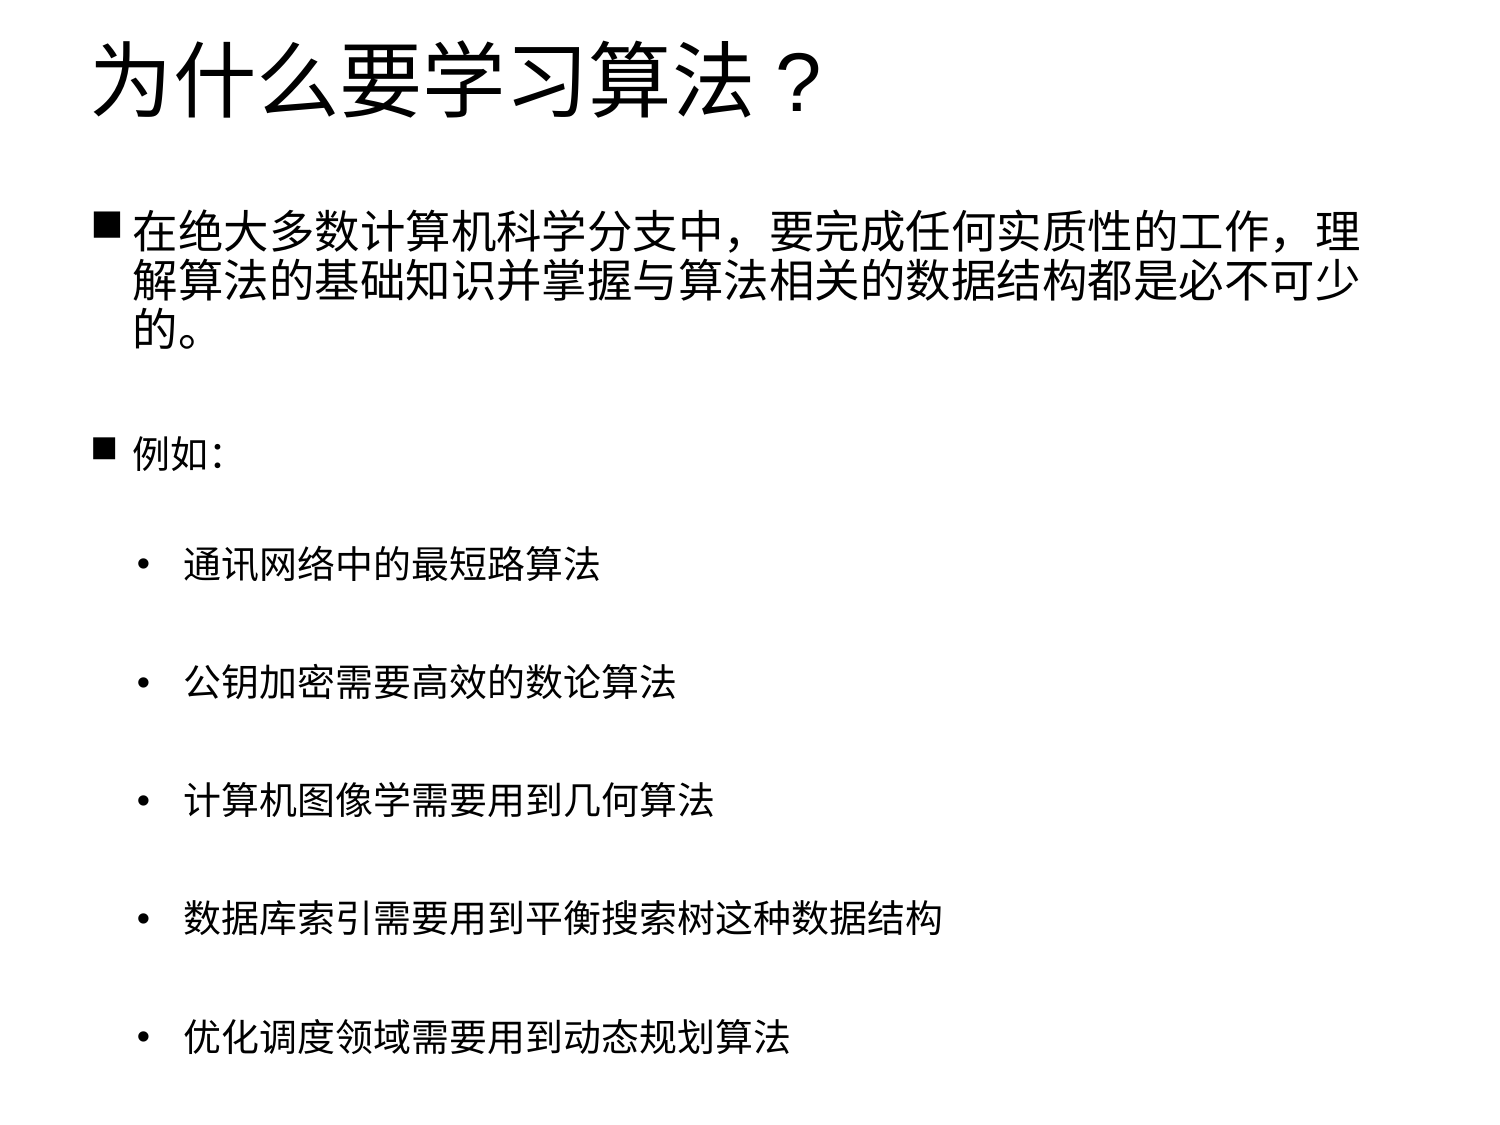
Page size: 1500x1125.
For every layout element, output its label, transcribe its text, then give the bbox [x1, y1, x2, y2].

text_box 为什么要学习算法? [75, 20, 1425, 146]
list 在绝大多数计算机科学分支中，要完成任何实质性的工作，理解算法的基础知识并掌握与算法相关的数据结构都是必不可少的。 例如： 通讯网络中的最短路算法 公钥加密需要高效的数论算法 计算机图像学需要用到几何算法 数据库索引需要用到平衡搜索树这种数据结构 优化调度领域需要用到动态规划算法 [75, 201, 1414, 1075]
